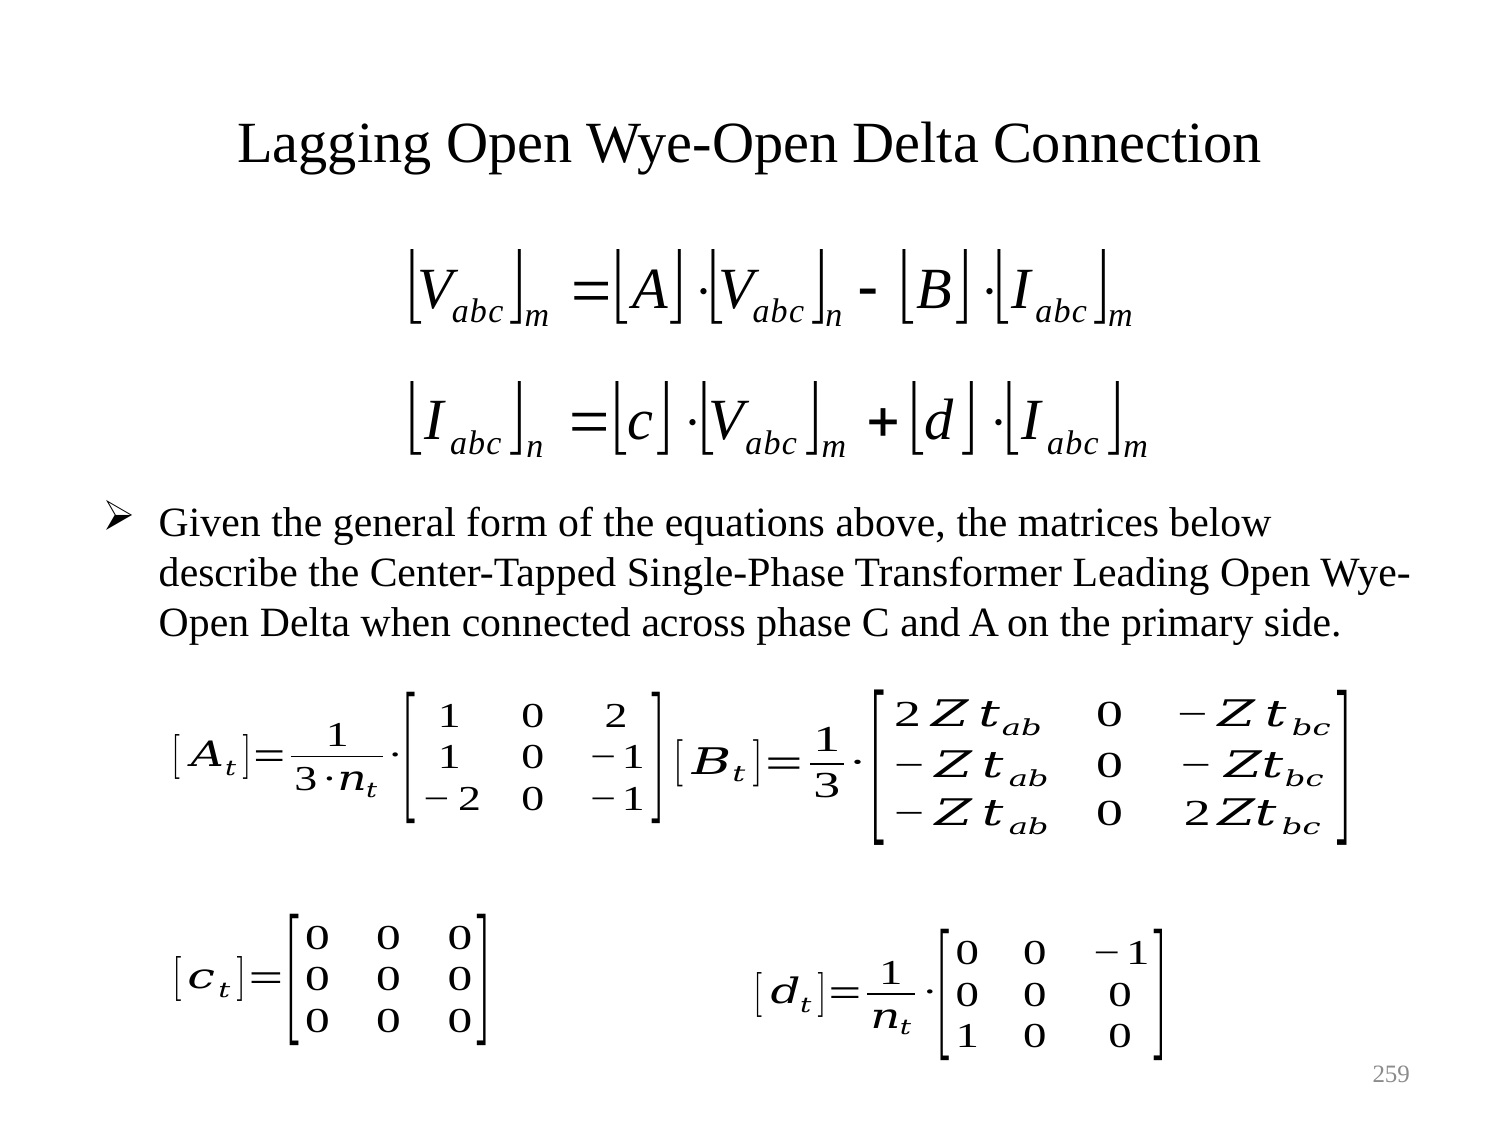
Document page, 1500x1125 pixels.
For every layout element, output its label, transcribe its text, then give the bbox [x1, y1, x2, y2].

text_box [399, 380, 1159, 469]
title Lagging Open Wye-Open Delta Connection [75, 45, 1425, 233]
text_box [399, 249, 1144, 338]
slide_number 259 [1074, 1042, 1425, 1103]
list Given the general form of the equations above, the matrices below describe the Center-Tapped Single-Phase Transformer Leading Open Wye-Open Delta when connected across phase C and A on the primary side. [87, 487, 1438, 675]
